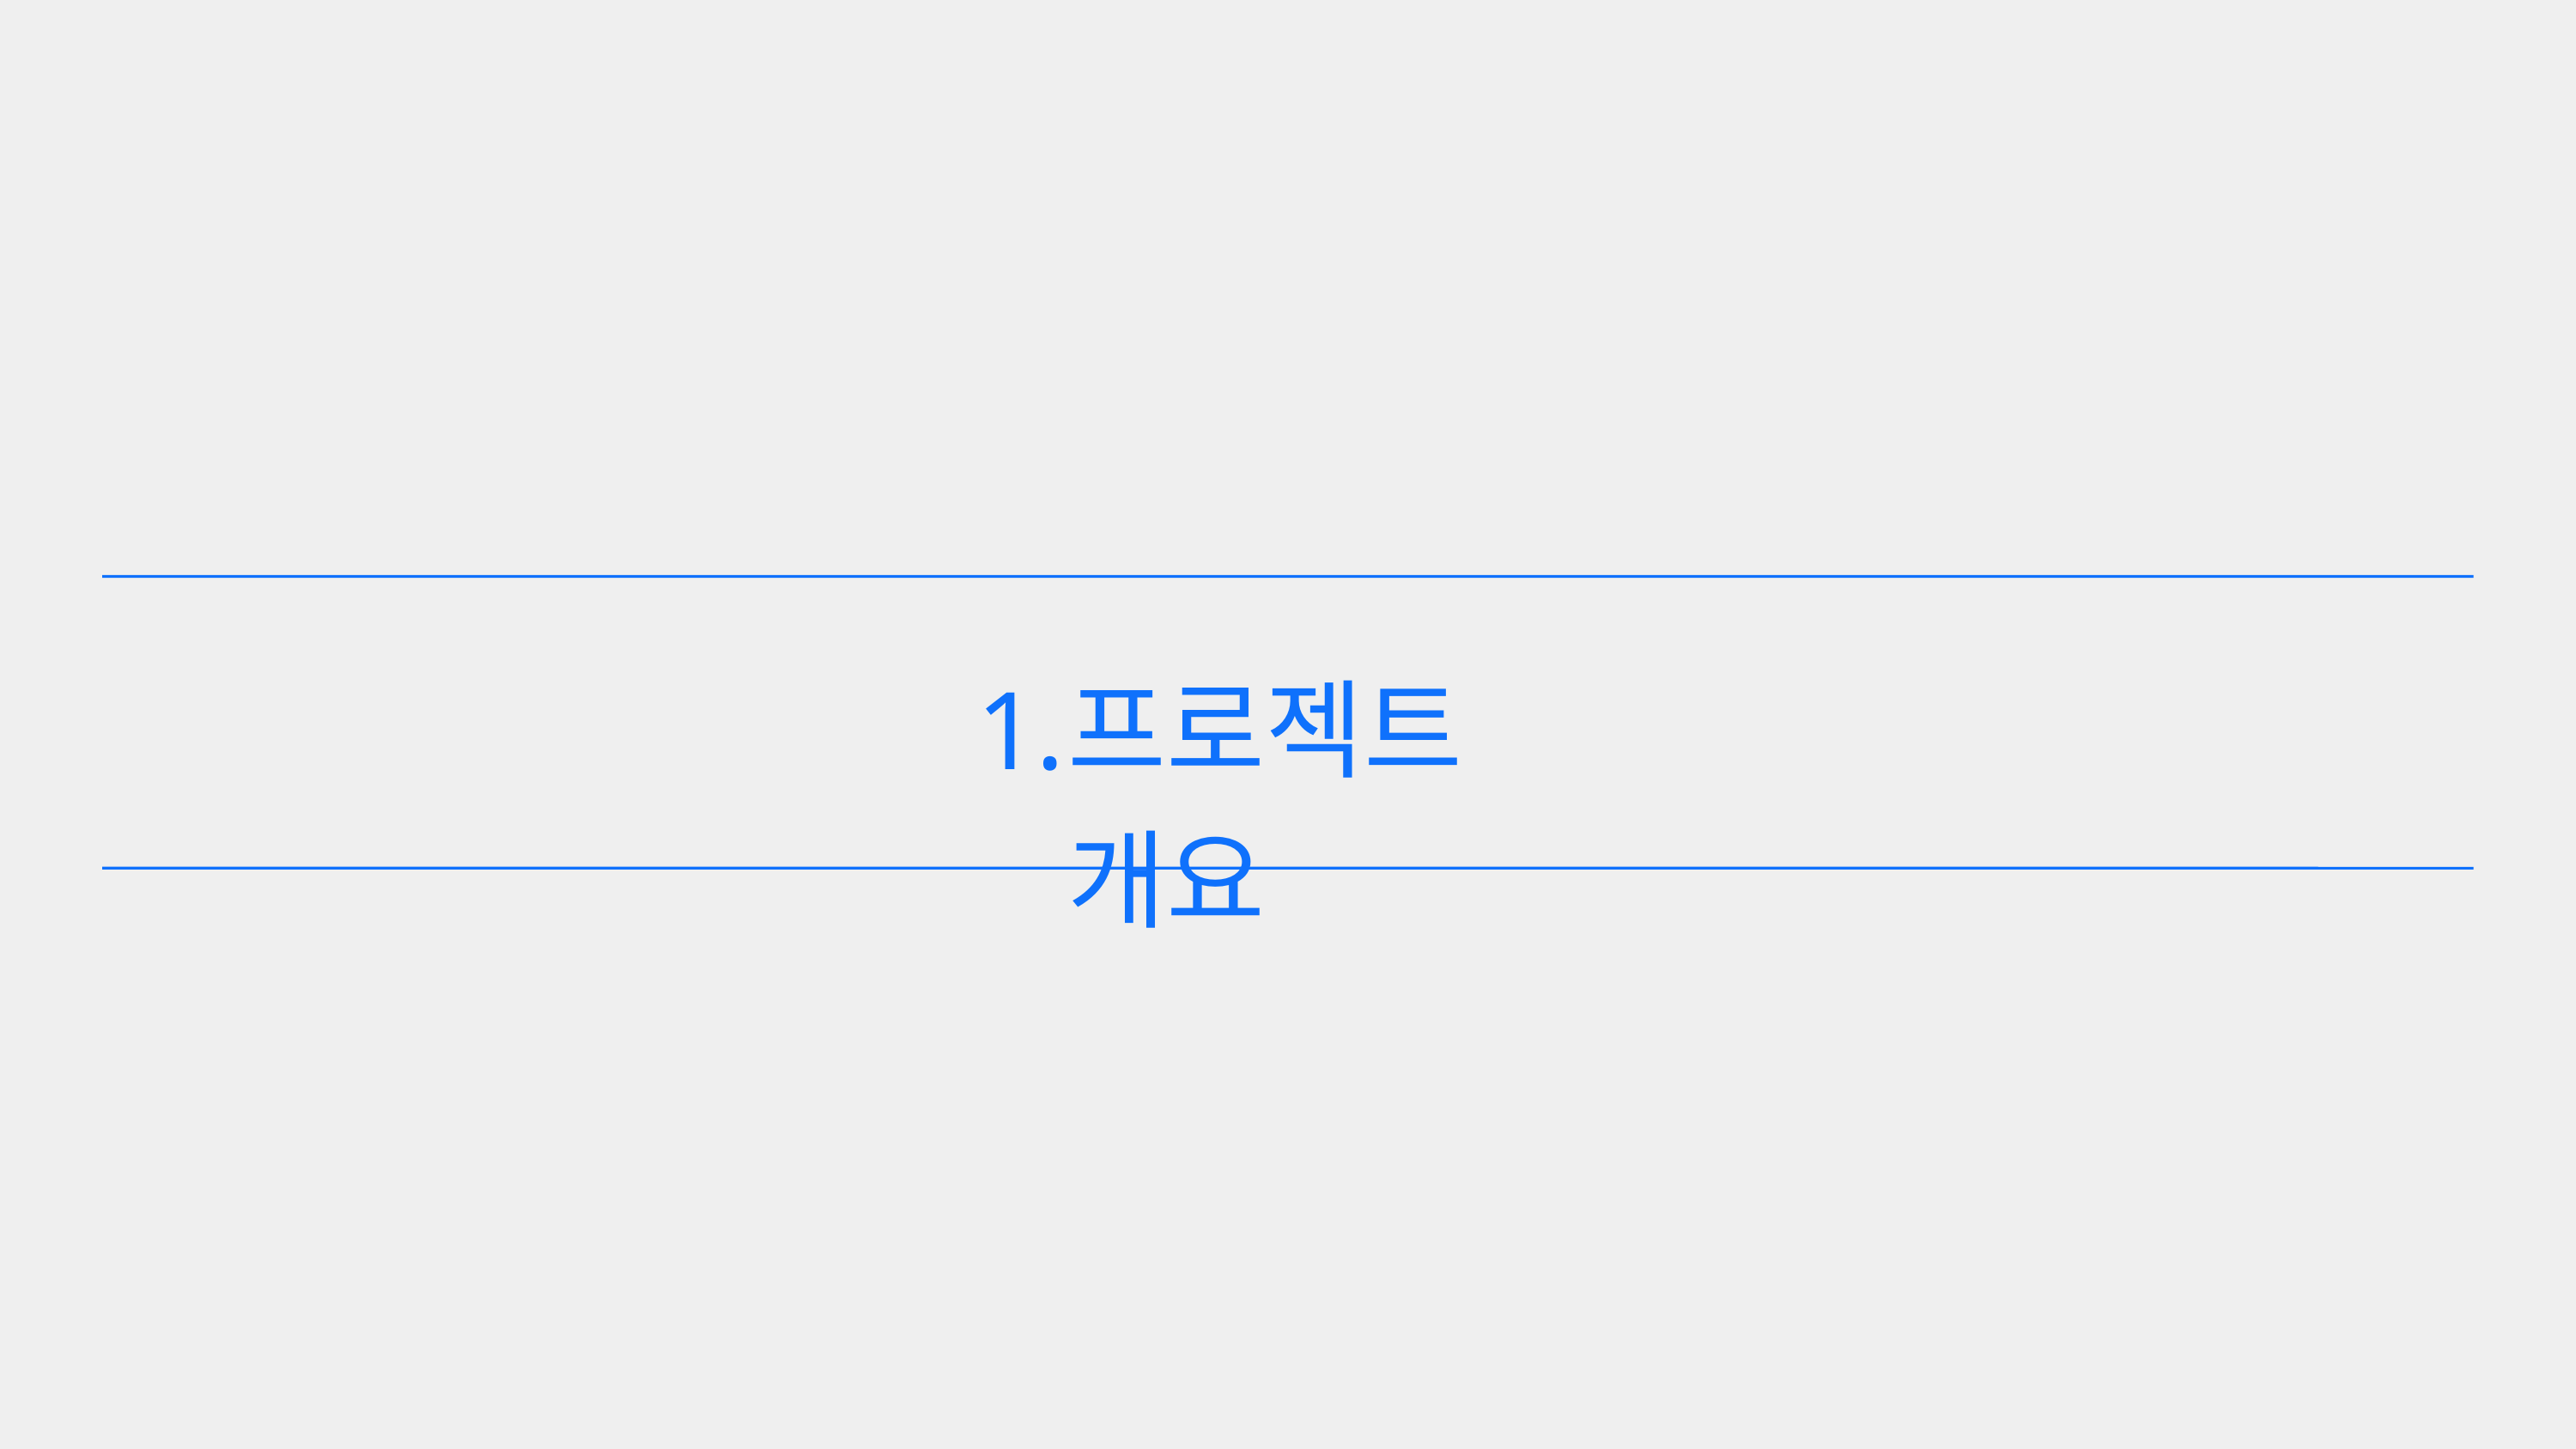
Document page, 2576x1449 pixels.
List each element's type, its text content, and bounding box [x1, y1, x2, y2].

text_box 프로젝트 개요 [885, 640, 1678, 942]
